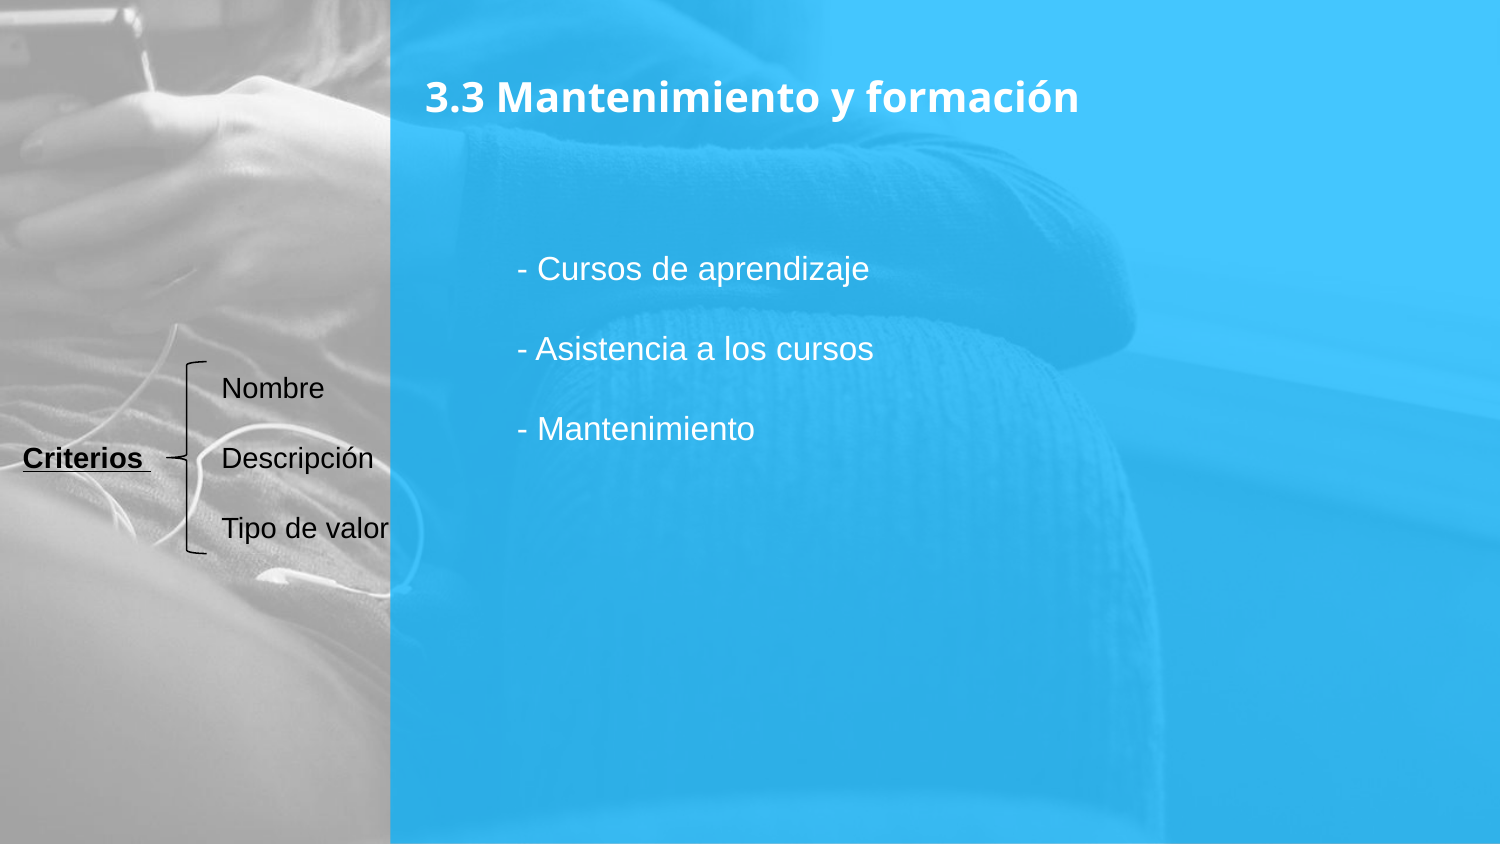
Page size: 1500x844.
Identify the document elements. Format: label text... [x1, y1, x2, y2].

text_box Nombre Descripción Tipo de valor [207, 361, 431, 552]
title 3.3 Mantenimiento y formación [289, 55, 1228, 139]
text_box [166, 360, 207, 555]
picture [390, 0, 1500, 844]
text_box - Cursos de aprendizaje - Asistencia a los cursos - Mantenimiento [501, 232, 1459, 492]
text_box Criterios [7, 432, 167, 483]
